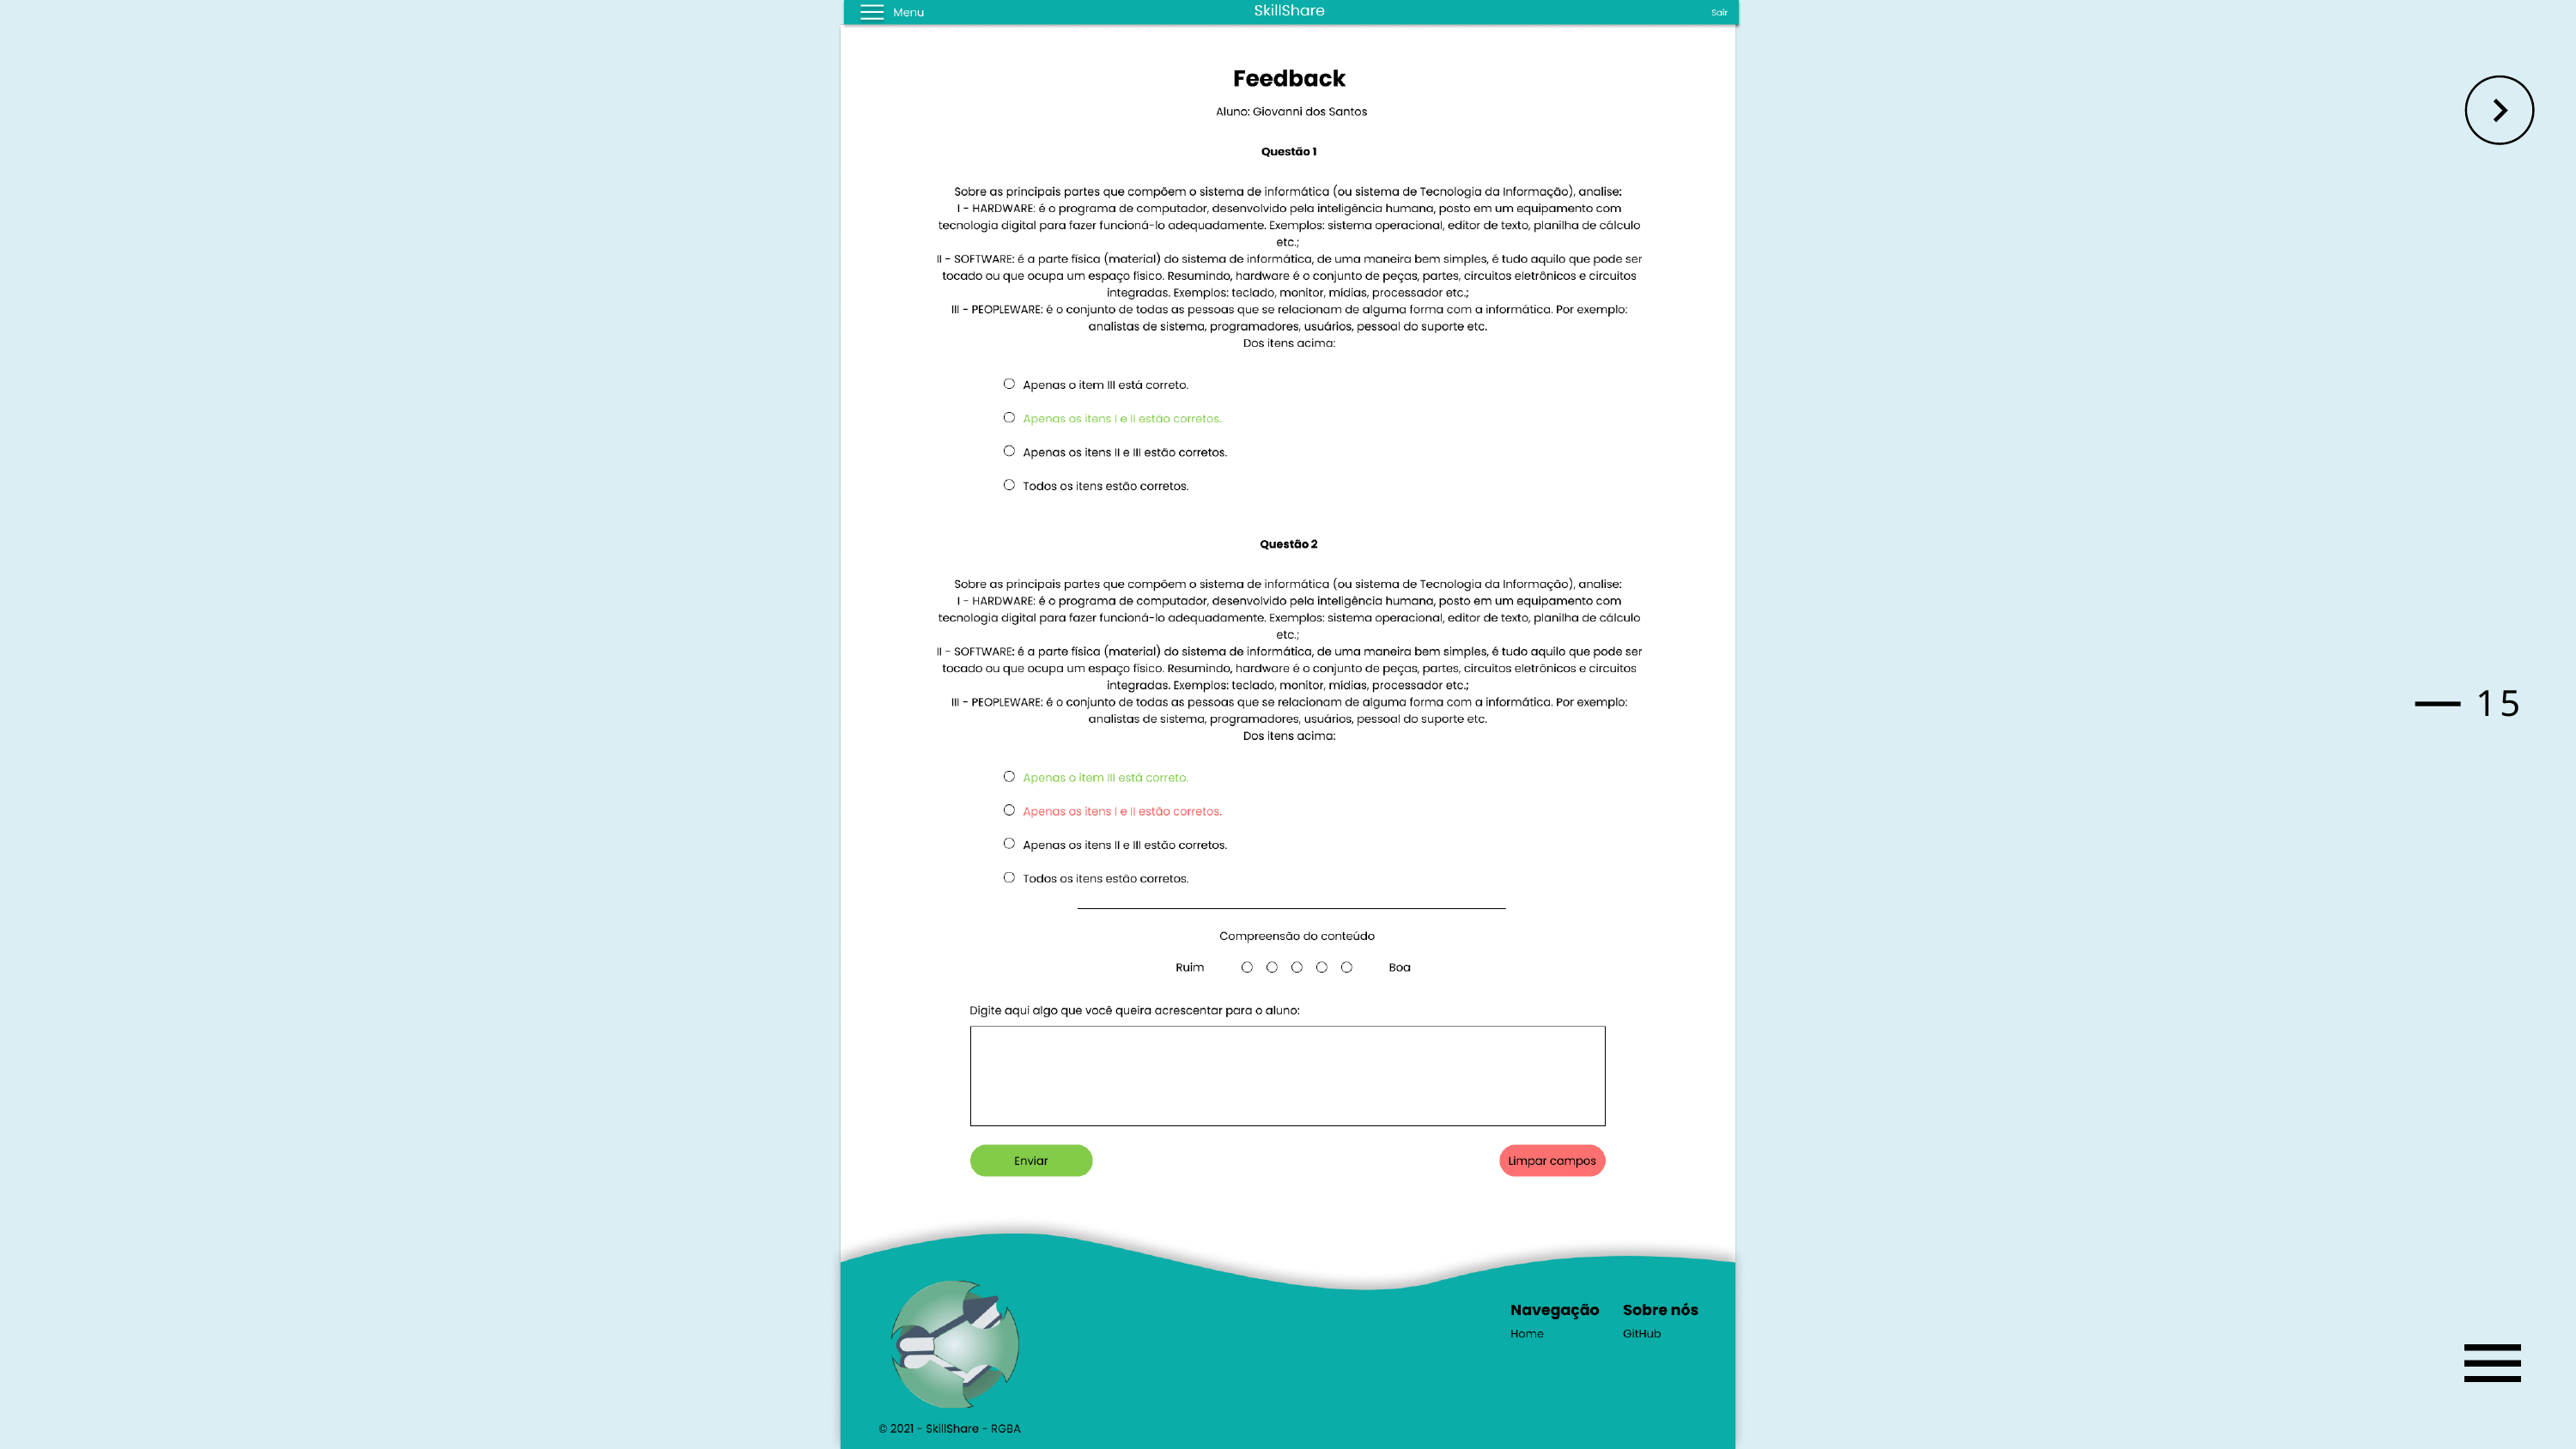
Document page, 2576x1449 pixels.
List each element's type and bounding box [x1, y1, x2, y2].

text_box [2464, 75, 2535, 145]
picture [828, 0, 1748, 1449]
text_box [2415, 682, 2521, 724]
picture [2464, 1344, 2521, 1383]
